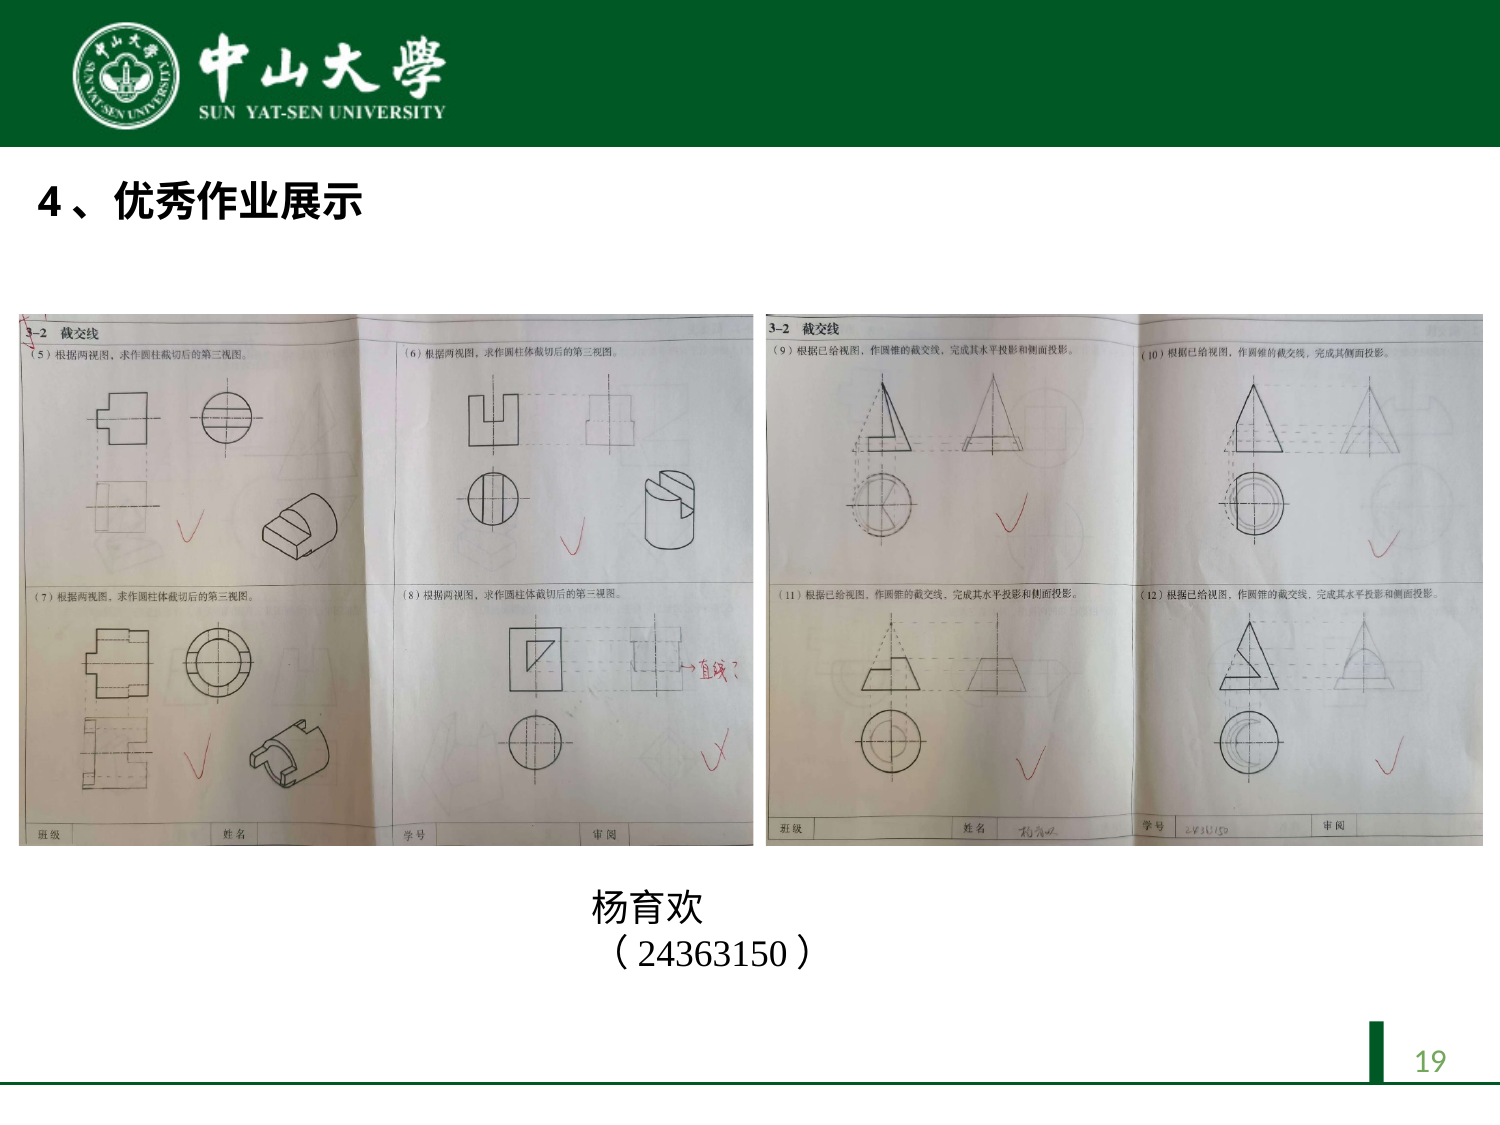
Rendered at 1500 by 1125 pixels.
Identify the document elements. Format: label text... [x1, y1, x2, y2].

picture [45, 0, 465, 147]
text_box 杨育欢（24363150） [576, 877, 956, 982]
slide_number 19 [1124, 1084, 1462, 1090]
slide_number 19 [1124, 1029, 1462, 1083]
picture [765, 314, 1483, 846]
text_box [0, 0, 1500, 148]
text_box 4、优秀作业展示 [22, 167, 379, 233]
picture [18, 314, 754, 846]
text_box [1368, 1020, 1385, 1029]
